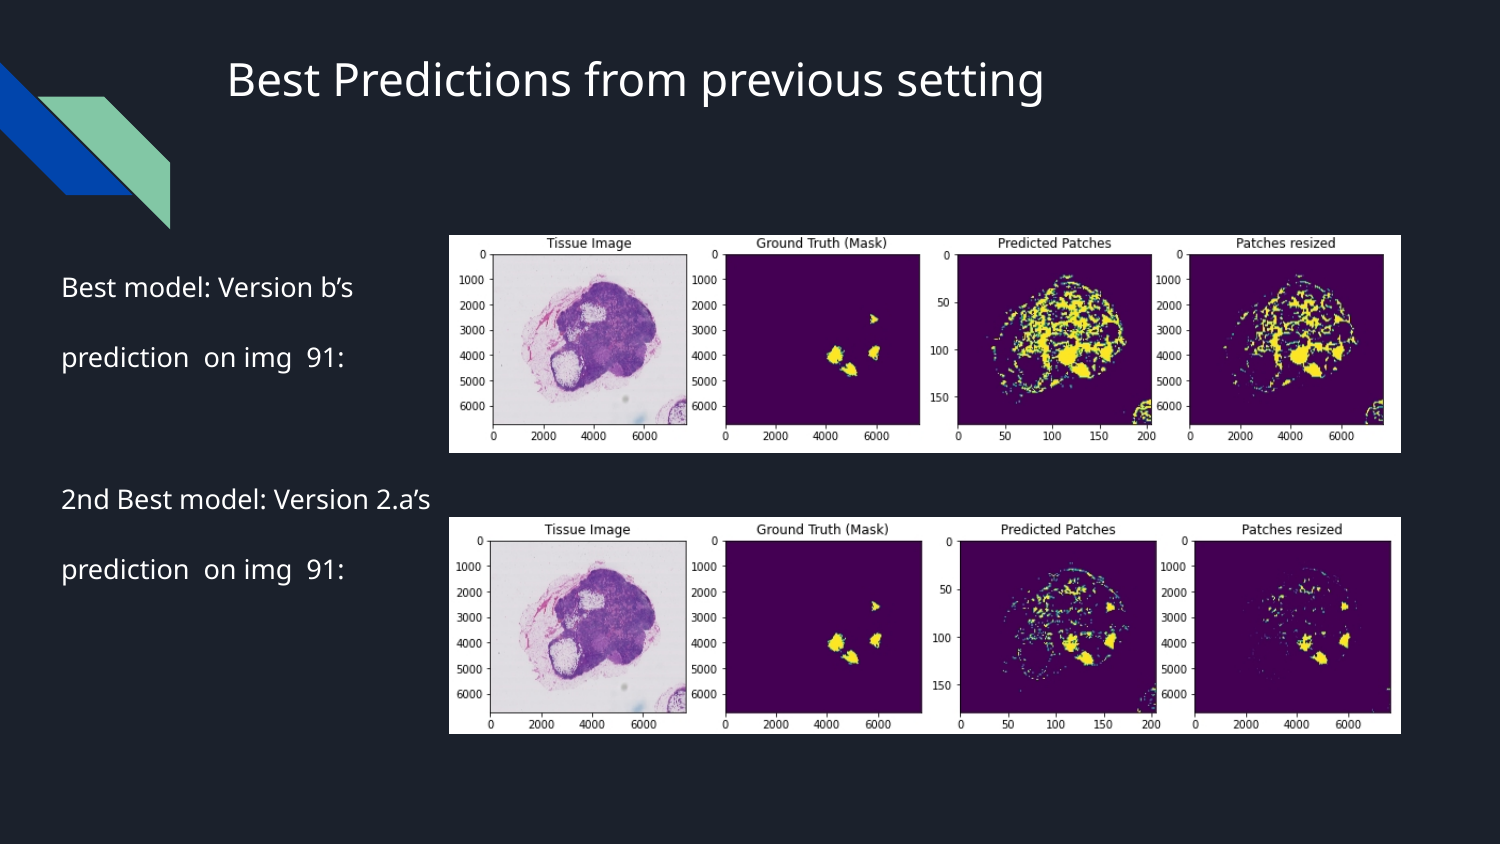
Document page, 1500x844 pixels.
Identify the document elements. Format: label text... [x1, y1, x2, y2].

list Best model: Version b’s prediction on img 91: 2nd Best model: Version 2.a’s prediction on img 91: [45, 113, 1490, 830]
picture [449, 517, 1401, 734]
picture [449, 235, 1401, 453]
title Best Predictions from previous setting [211, 27, 1367, 113]
